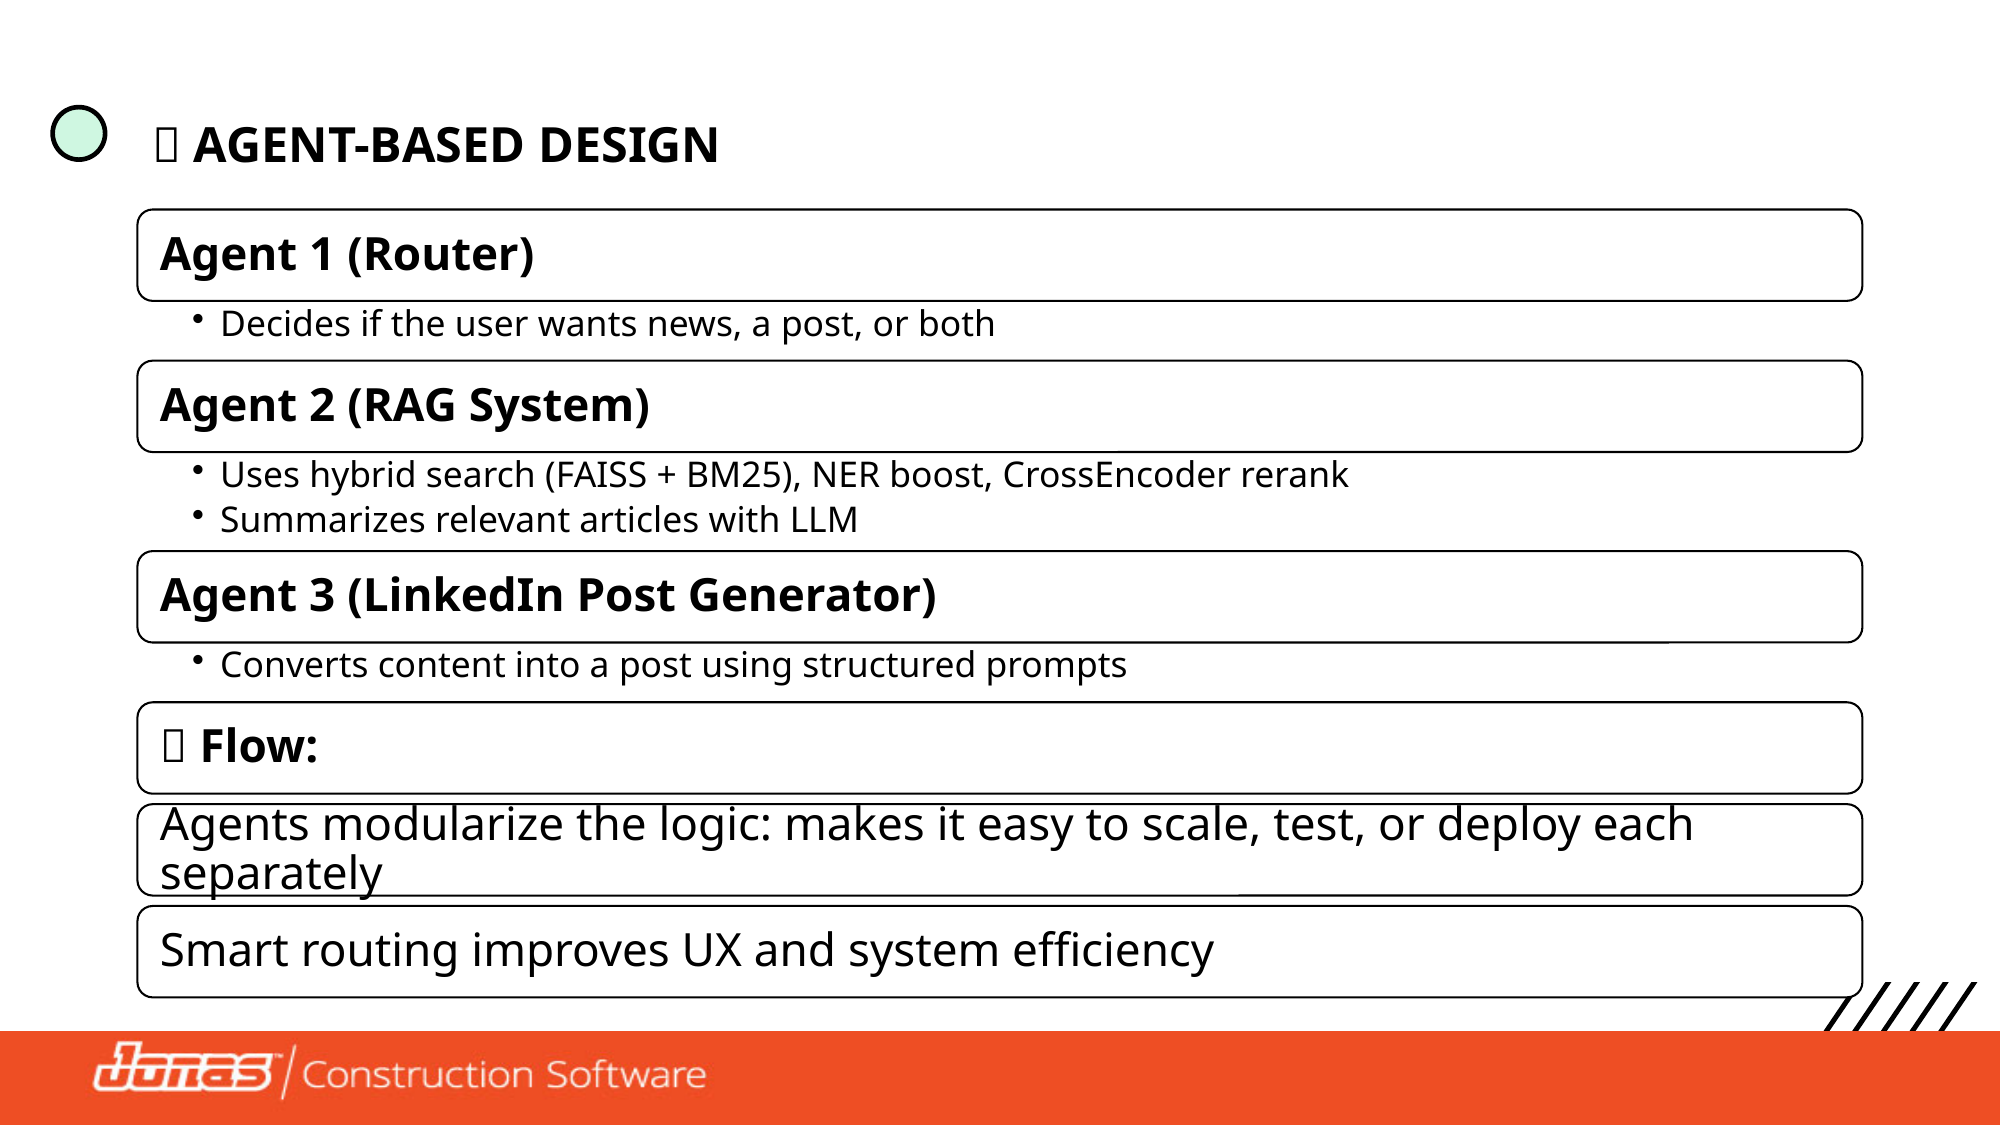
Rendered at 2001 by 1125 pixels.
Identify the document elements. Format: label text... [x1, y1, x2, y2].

title 🤖 AGENT-BASED DESIGN [137, 59, 1863, 190]
picture [0, 1031, 2000, 1125]
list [137, 190, 1863, 1017]
